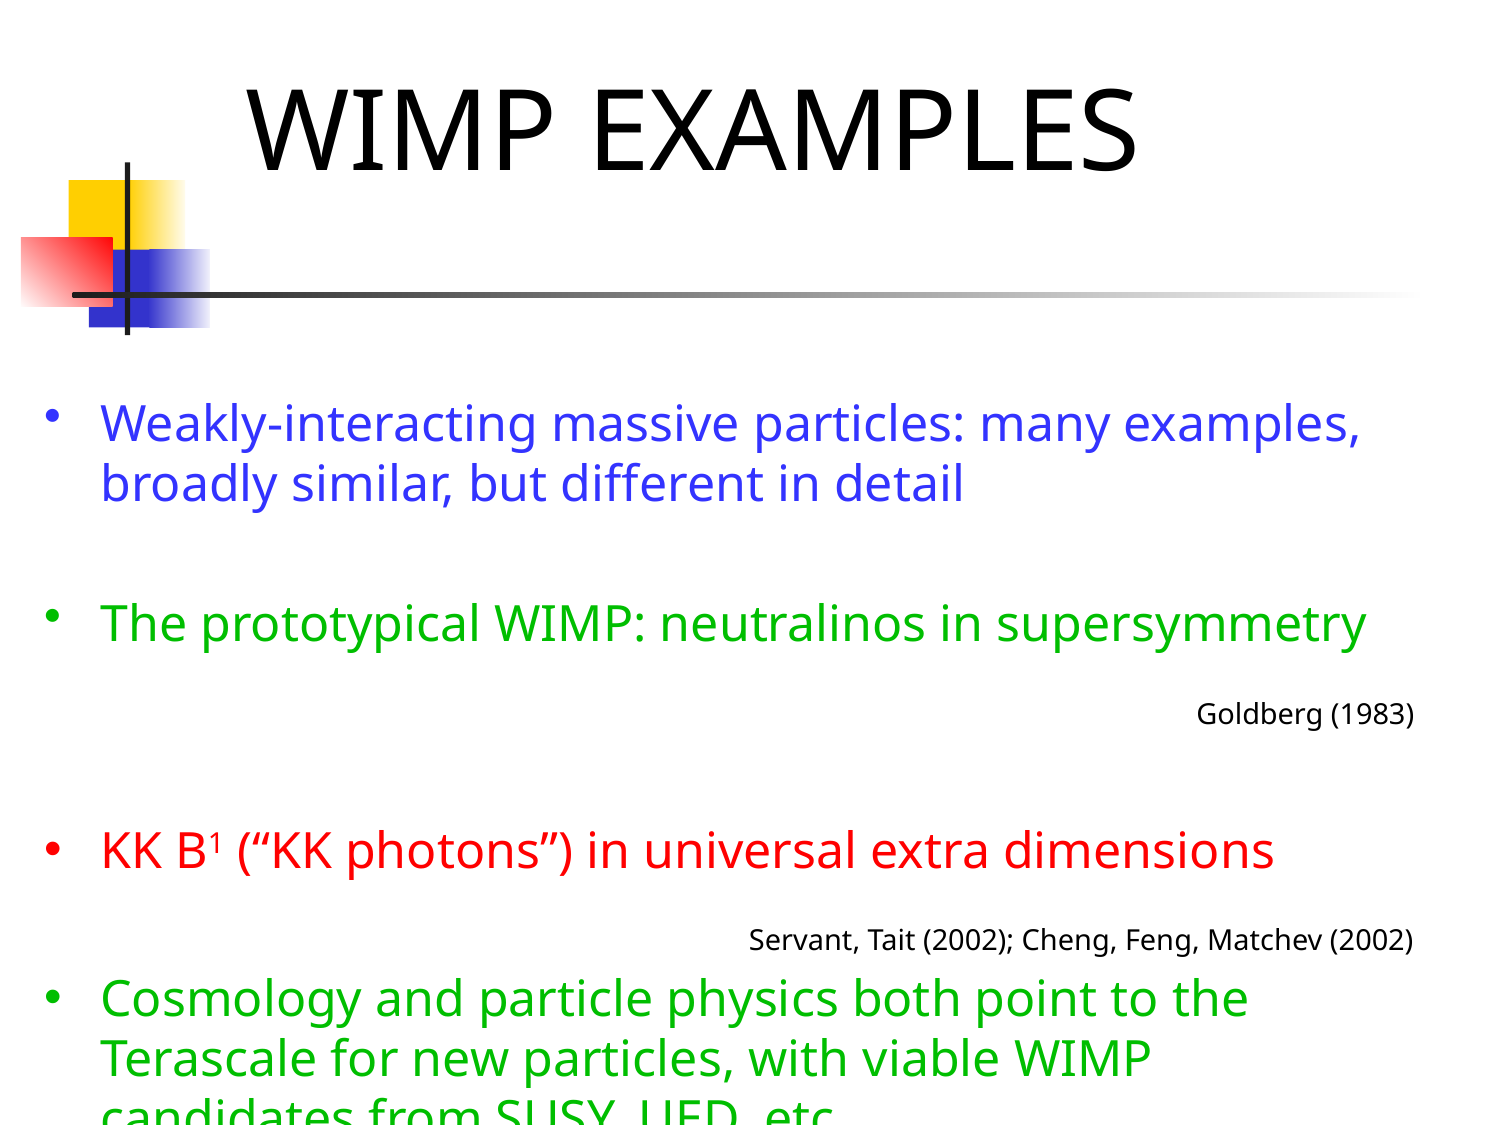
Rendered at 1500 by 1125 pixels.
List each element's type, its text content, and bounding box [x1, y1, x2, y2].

text_box Weakly-interacting massive particles: many examples, broadly similar, but different in detail The prototypical WIMP: neutralinos in supersymmetry Goldberg (1983) KK B1 (“KK photons”) in universal extra dimensions Servant, Tait (2002); Cheng, Feng, Matchev (2002) Cosmology and particle physics both point to the Terascale for new particles, with viable WIMP candidates from SUSY, UED, etc. [29, 314, 1430, 1085]
text_box WIMP EXAMPLES [230, 42, 1500, 208]
